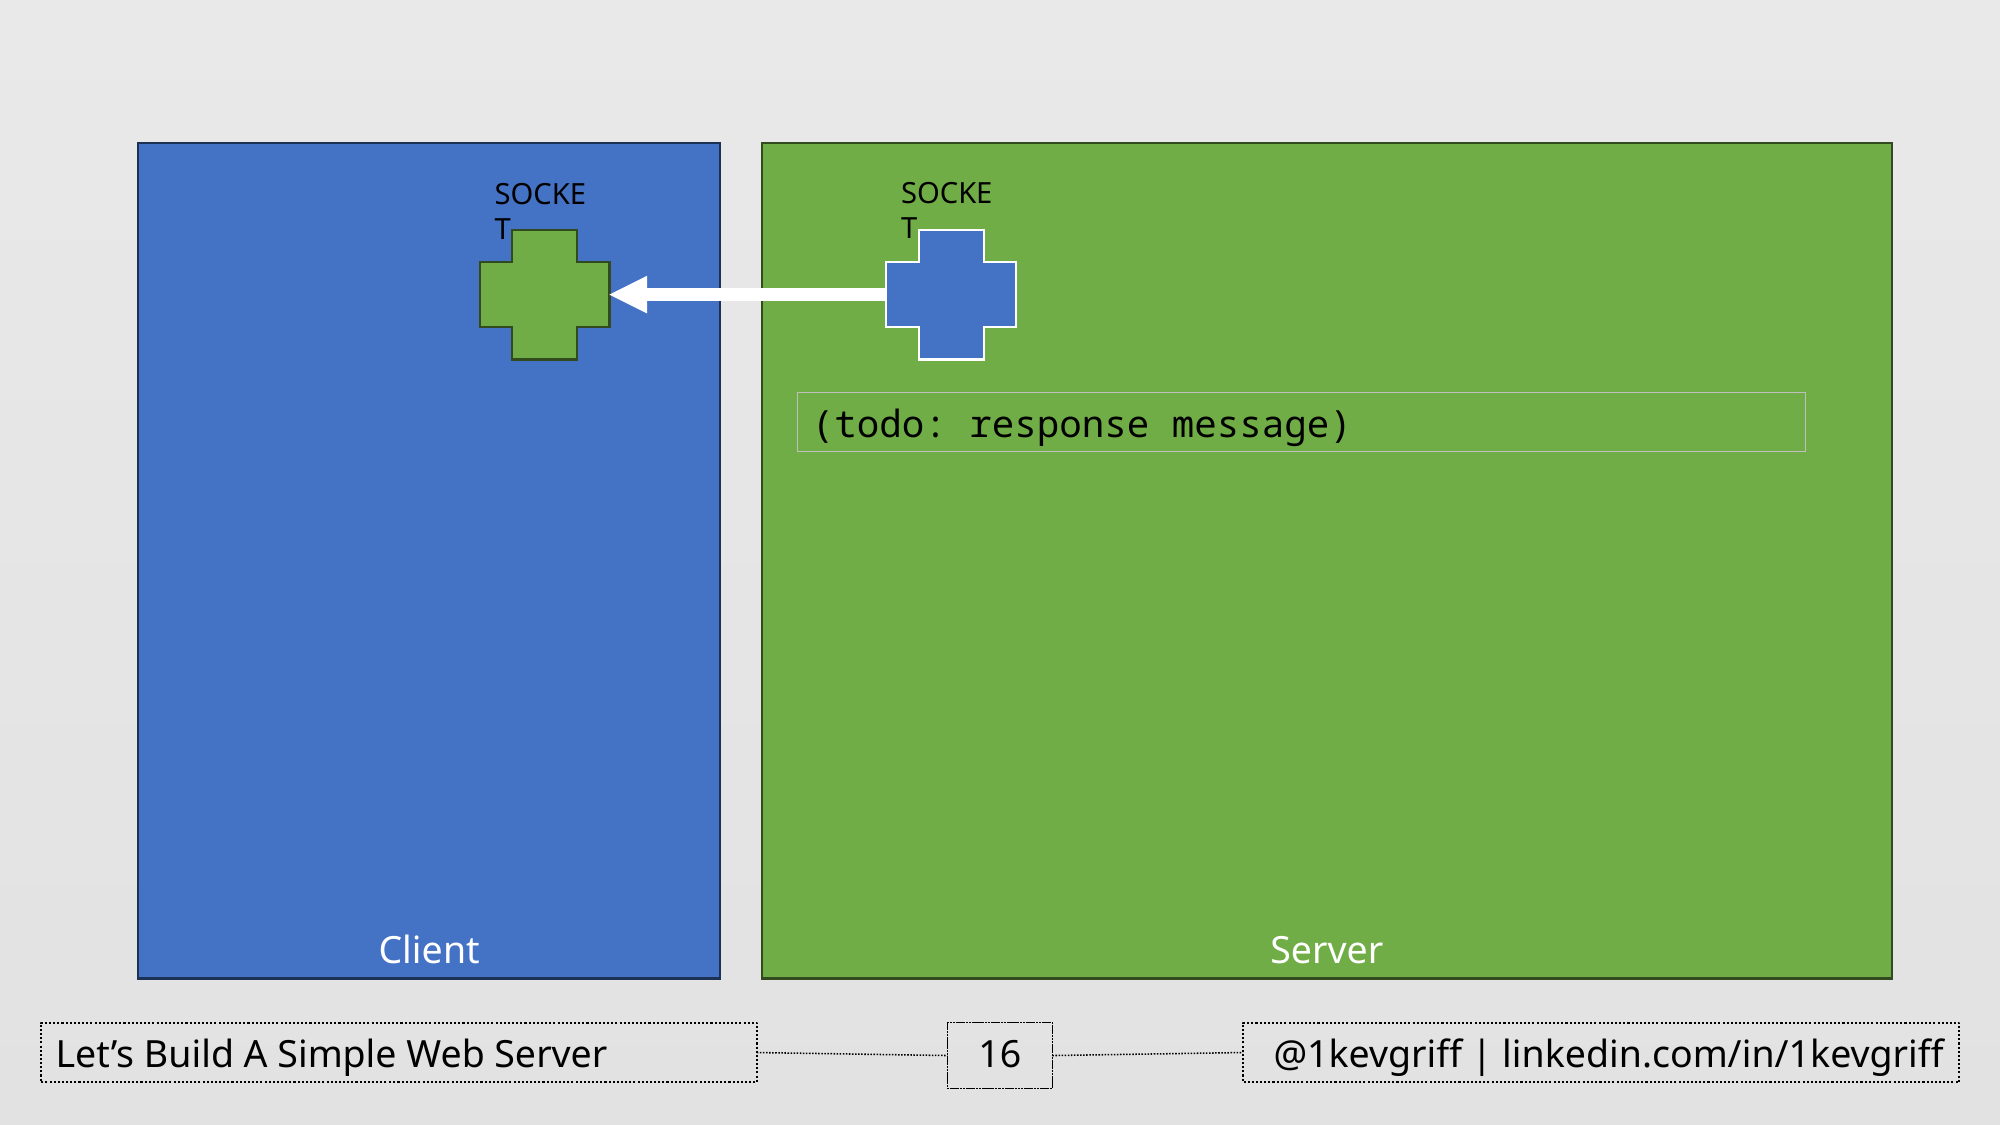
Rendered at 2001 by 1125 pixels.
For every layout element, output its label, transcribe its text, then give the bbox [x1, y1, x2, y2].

text_box [479, 253, 611, 361]
text_box SOCKET [479, 167, 610, 253]
text_box (todo: response message) [797, 392, 1806, 452]
text_box Server [761, 142, 1893, 980]
text_box Client [137, 142, 721, 980]
text_box SOCKET [886, 167, 1016, 252]
text_box [885, 252, 1017, 361]
